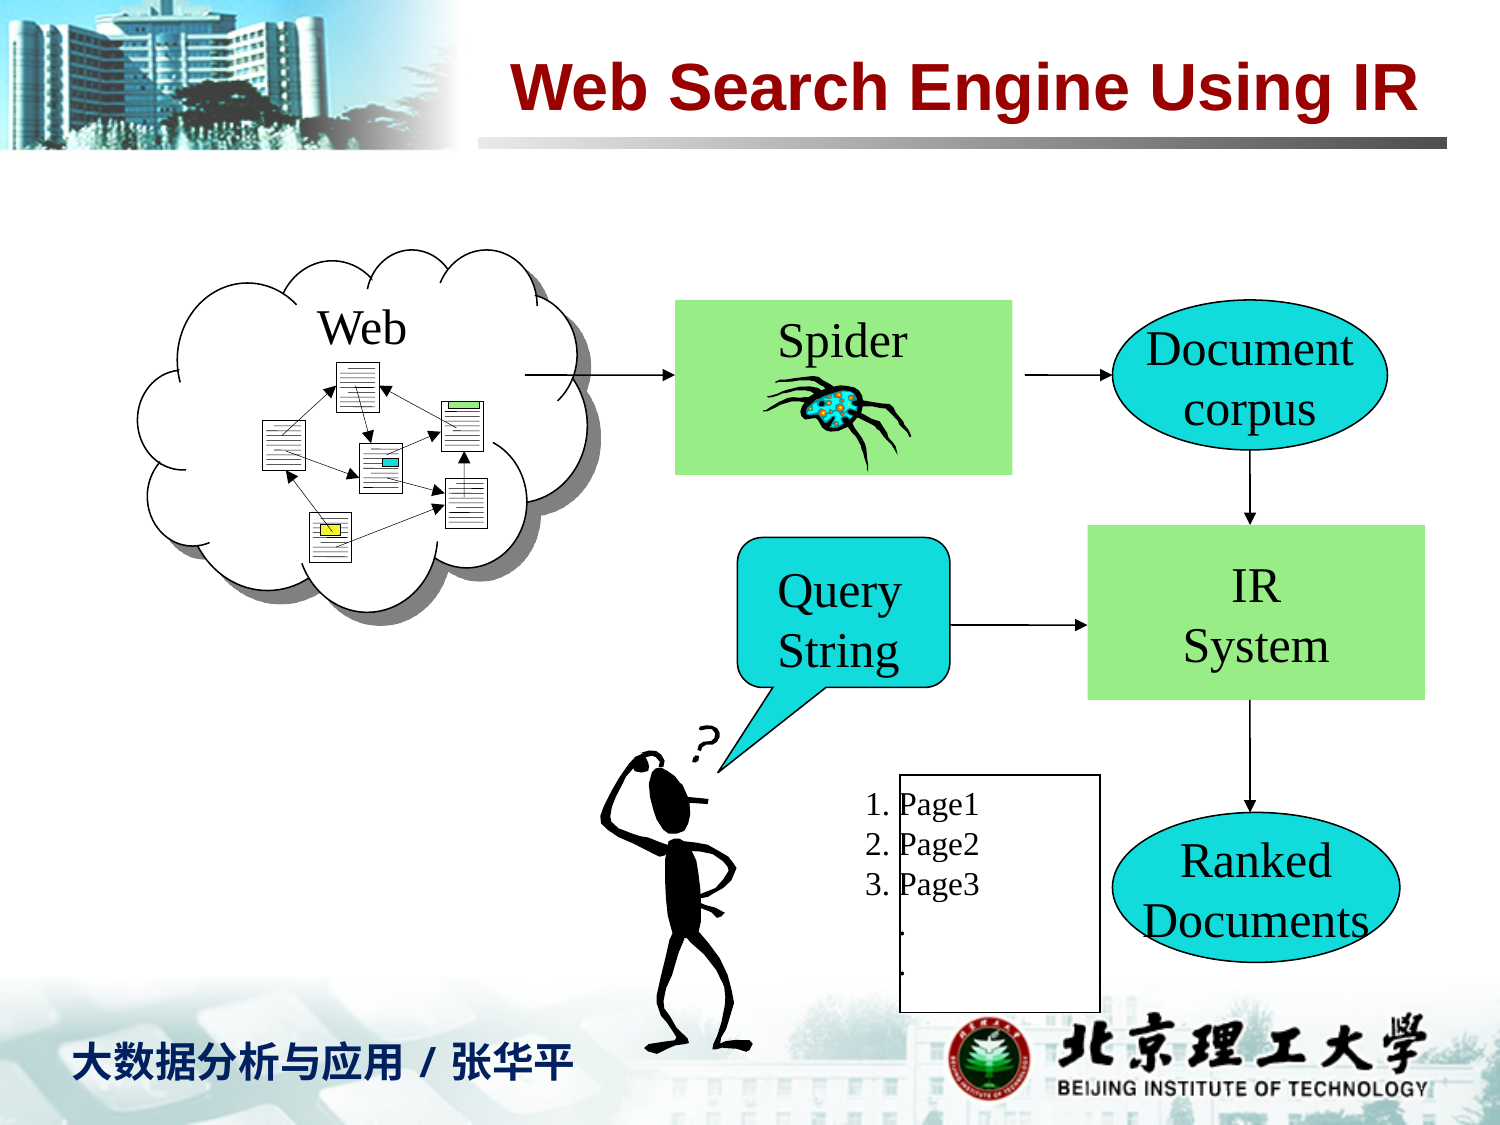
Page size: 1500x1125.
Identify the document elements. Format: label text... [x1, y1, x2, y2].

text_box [1024, 299, 1388, 451]
picture [0, 0, 1500, 1125]
text_box IR System [1087, 525, 1425, 700]
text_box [137, 249, 588, 613]
text_box [1243, 459, 1257, 526]
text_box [599, 537, 1088, 1055]
title Web Search Engine Using IR [466, 26, 1436, 143]
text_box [899, 699, 1401, 1036]
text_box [524, 299, 1013, 476]
